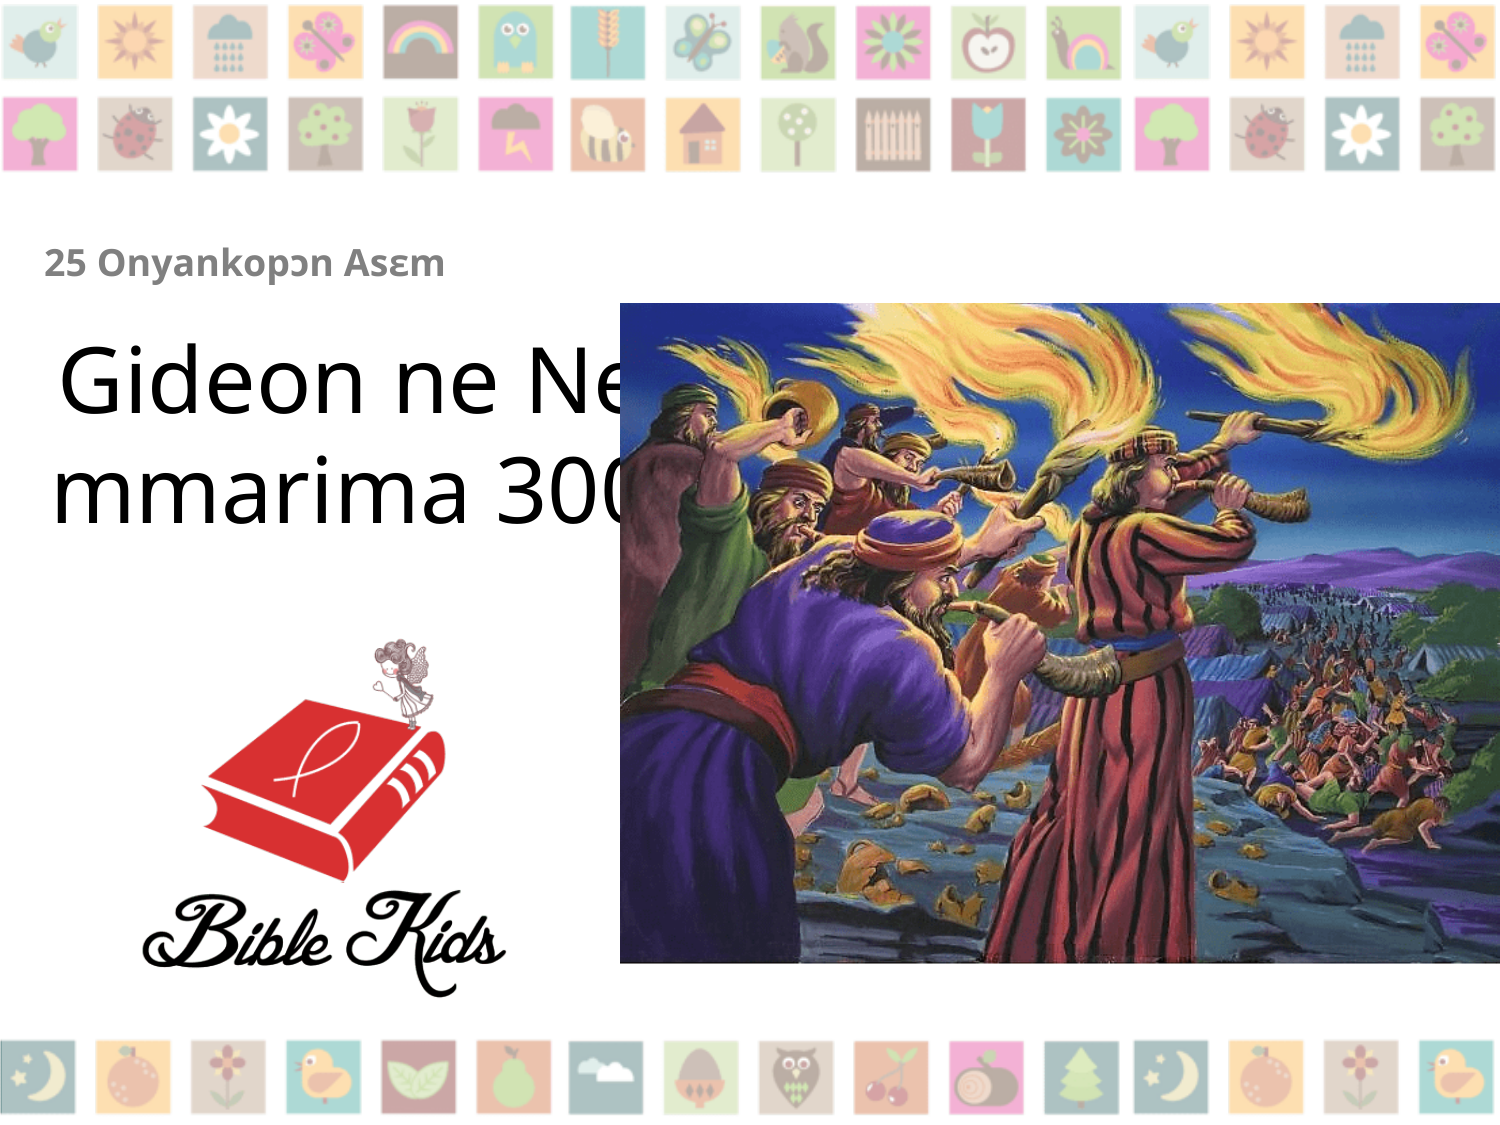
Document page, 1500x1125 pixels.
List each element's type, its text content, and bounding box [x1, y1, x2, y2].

picture [117, 600, 544, 1027]
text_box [0, 1028, 1500, 1118]
text_box 25 Onyankopɔn Asɛm [29, 231, 543, 292]
text_box Gideon ne Ne mmarima 300 [29, 314, 614, 550]
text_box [0, 3, 1500, 181]
picture [619, 303, 1500, 965]
